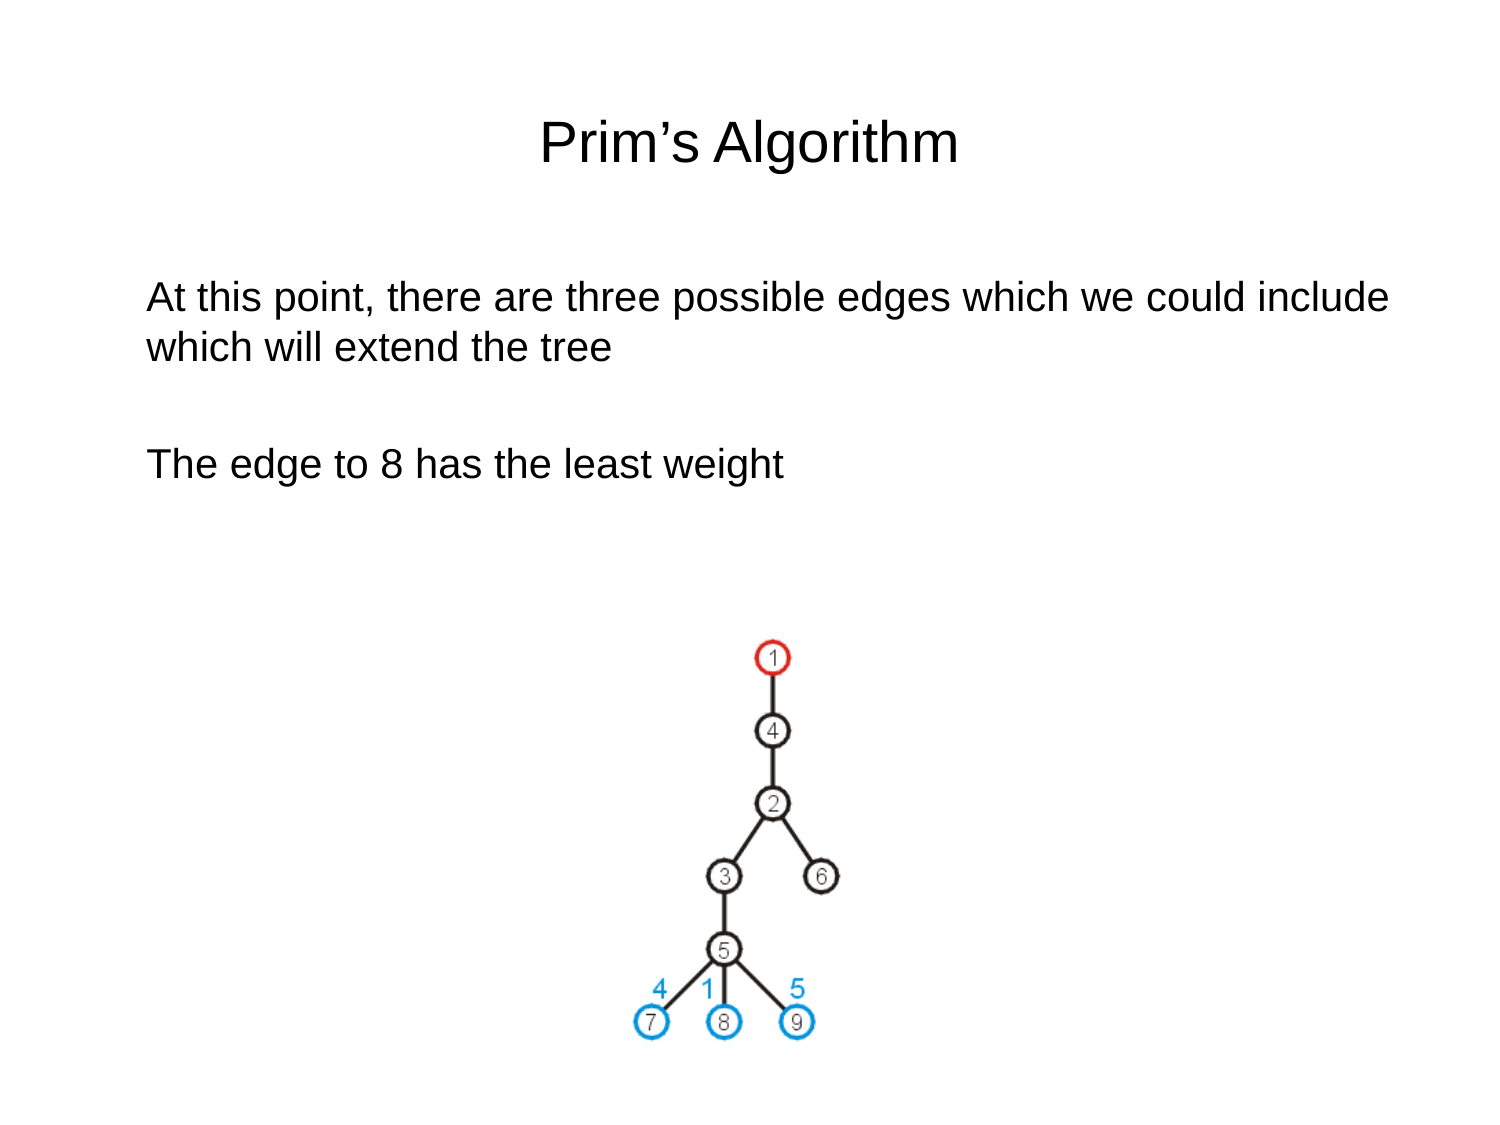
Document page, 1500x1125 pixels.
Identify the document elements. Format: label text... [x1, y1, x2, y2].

picture [626, 633, 919, 1048]
title Prim’s Algorithm [74, 44, 1426, 233]
list At this point, there are three possible edges which we could include which will extend the tree The edge to 8 has the least weight [74, 262, 1426, 1006]
